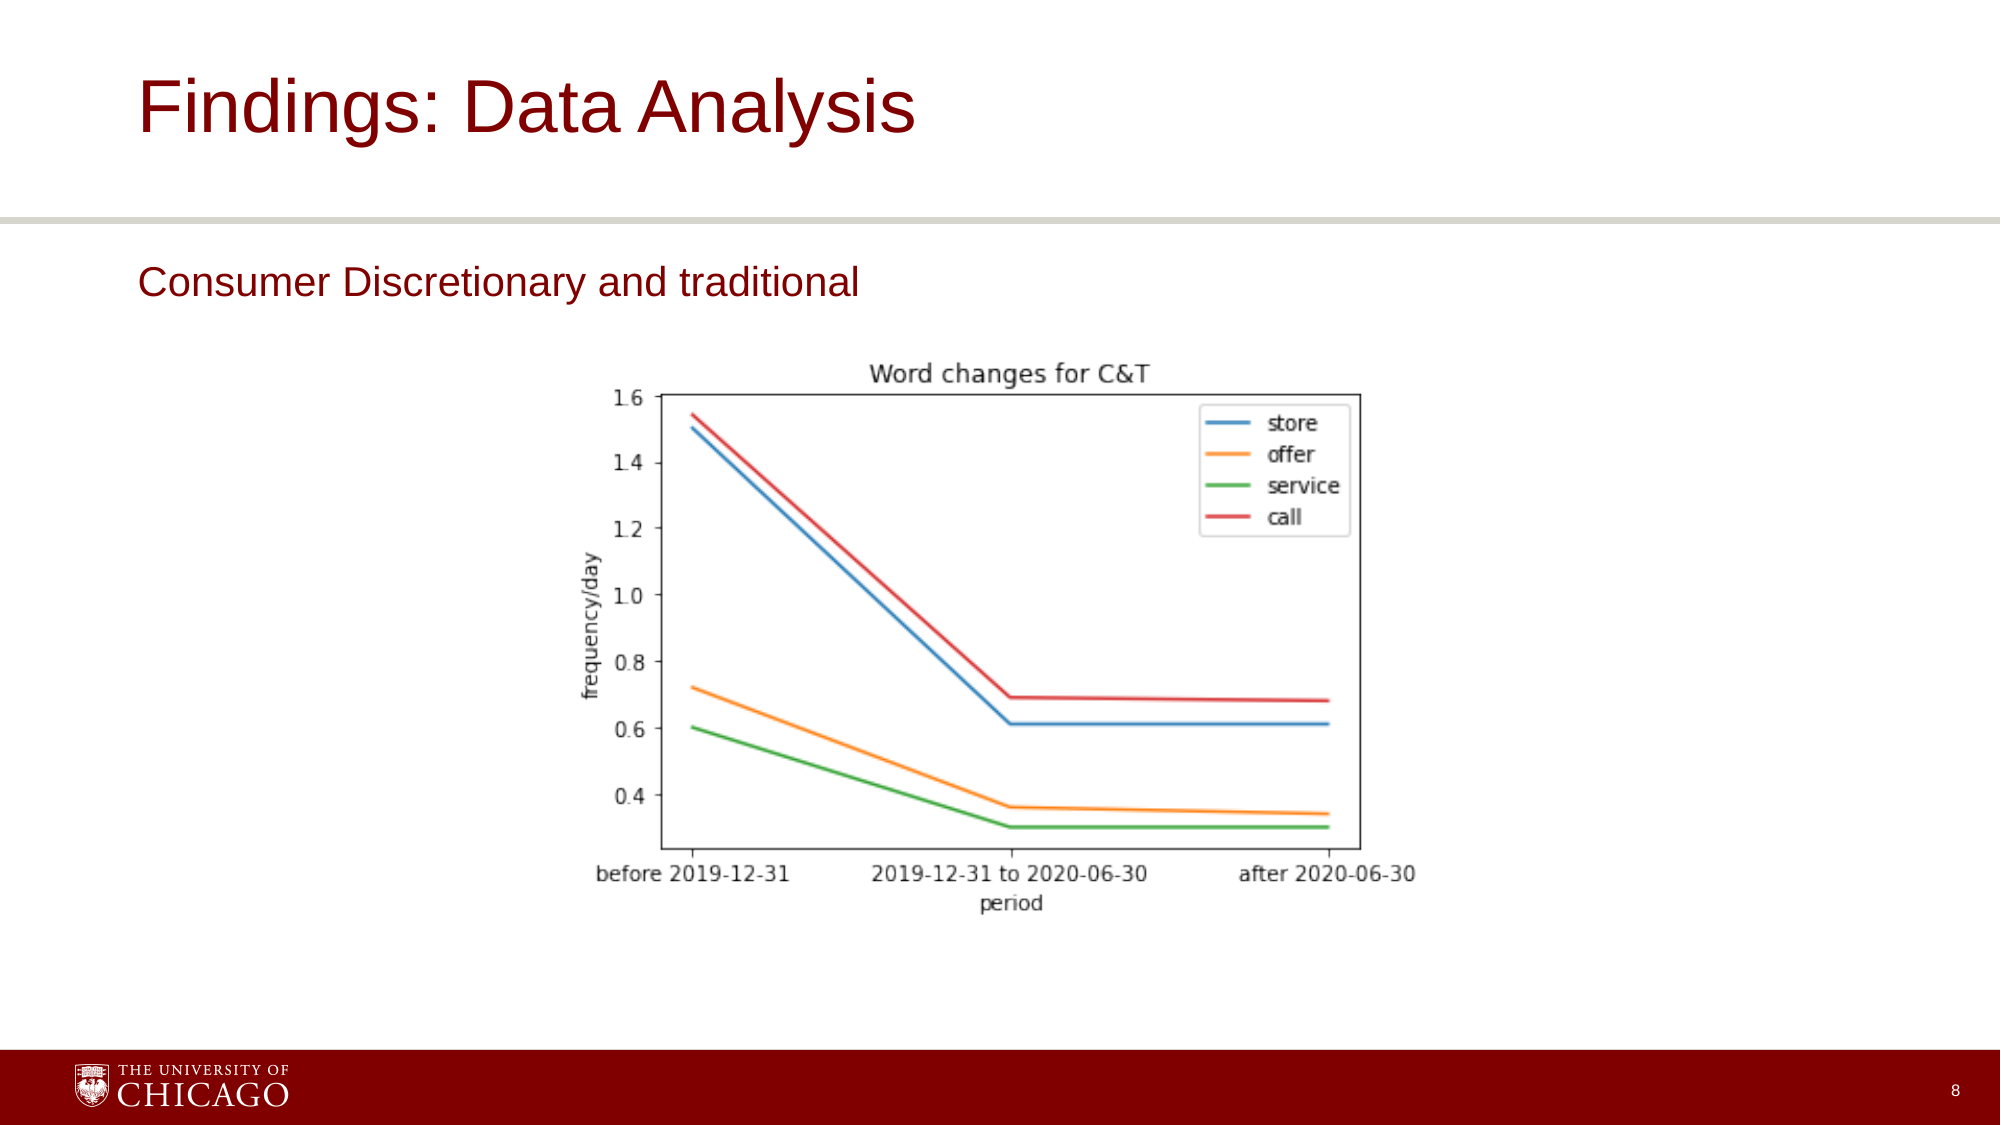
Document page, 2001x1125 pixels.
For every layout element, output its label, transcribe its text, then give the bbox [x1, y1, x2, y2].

title Findings: Data Analysis [137, 0, 1863, 218]
slide_number 8 [1412, 1059, 1976, 1120]
picture [569, 348, 1431, 929]
text_box Consumer Discretionary and traditional [137, 234, 1030, 332]
picture [51, 1040, 312, 1125]
